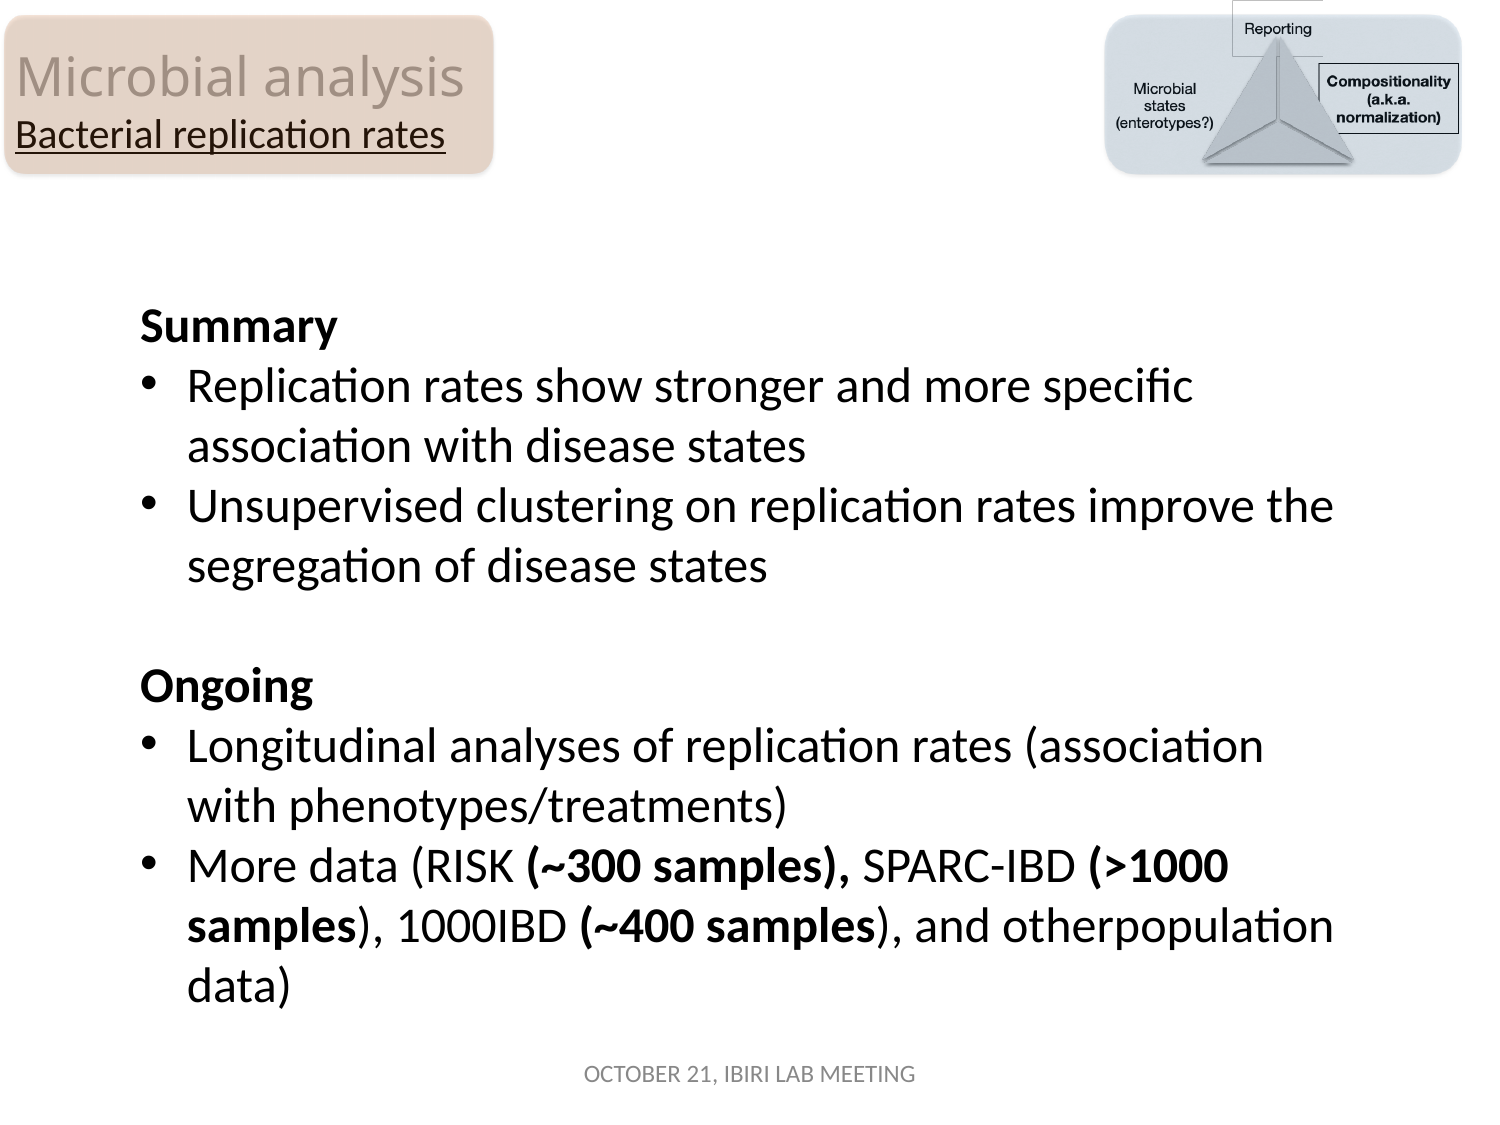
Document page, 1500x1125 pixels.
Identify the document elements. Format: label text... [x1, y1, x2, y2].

text_box Summary Replication rates show stronger and more specific association with disease states Unsupervised clustering on replication rates improve the segregation of disease states Ongoing Longitudinal analyses of replication rates (association with phenotypes/treatments) More data (RISK (~300 samples), SPARC-IBD (>1000 samples), 1000IBD (~400 samples), and otherpopulation data) [125, 285, 1375, 1021]
footer OCTOBER 21, IBIRI LAB MEETING [496, 1042, 1004, 1103]
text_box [0, 12, 508, 182]
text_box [1100, 0, 1466, 182]
